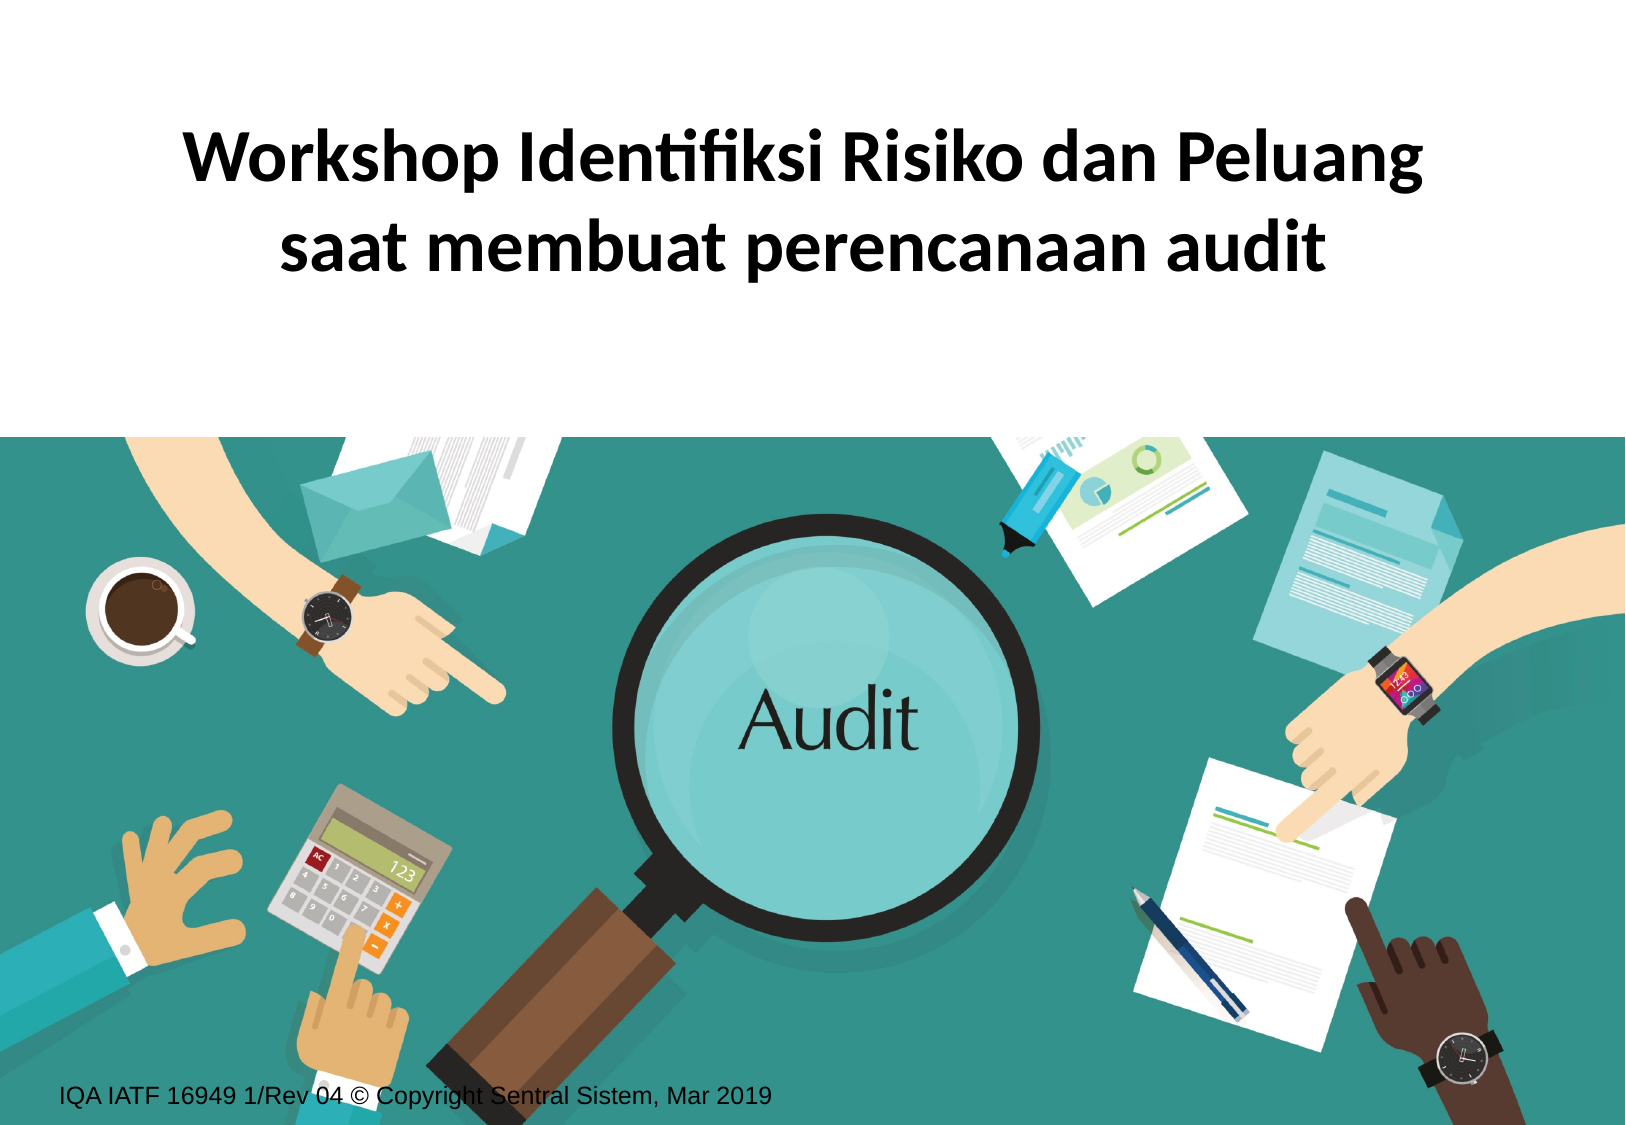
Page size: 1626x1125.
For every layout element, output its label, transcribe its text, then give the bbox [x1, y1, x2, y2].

picture [0, 437, 1625, 1125]
title Workshop Identifiksi Risiko dan Peluang saat membuat perencanaan audit [0, 87, 1625, 306]
